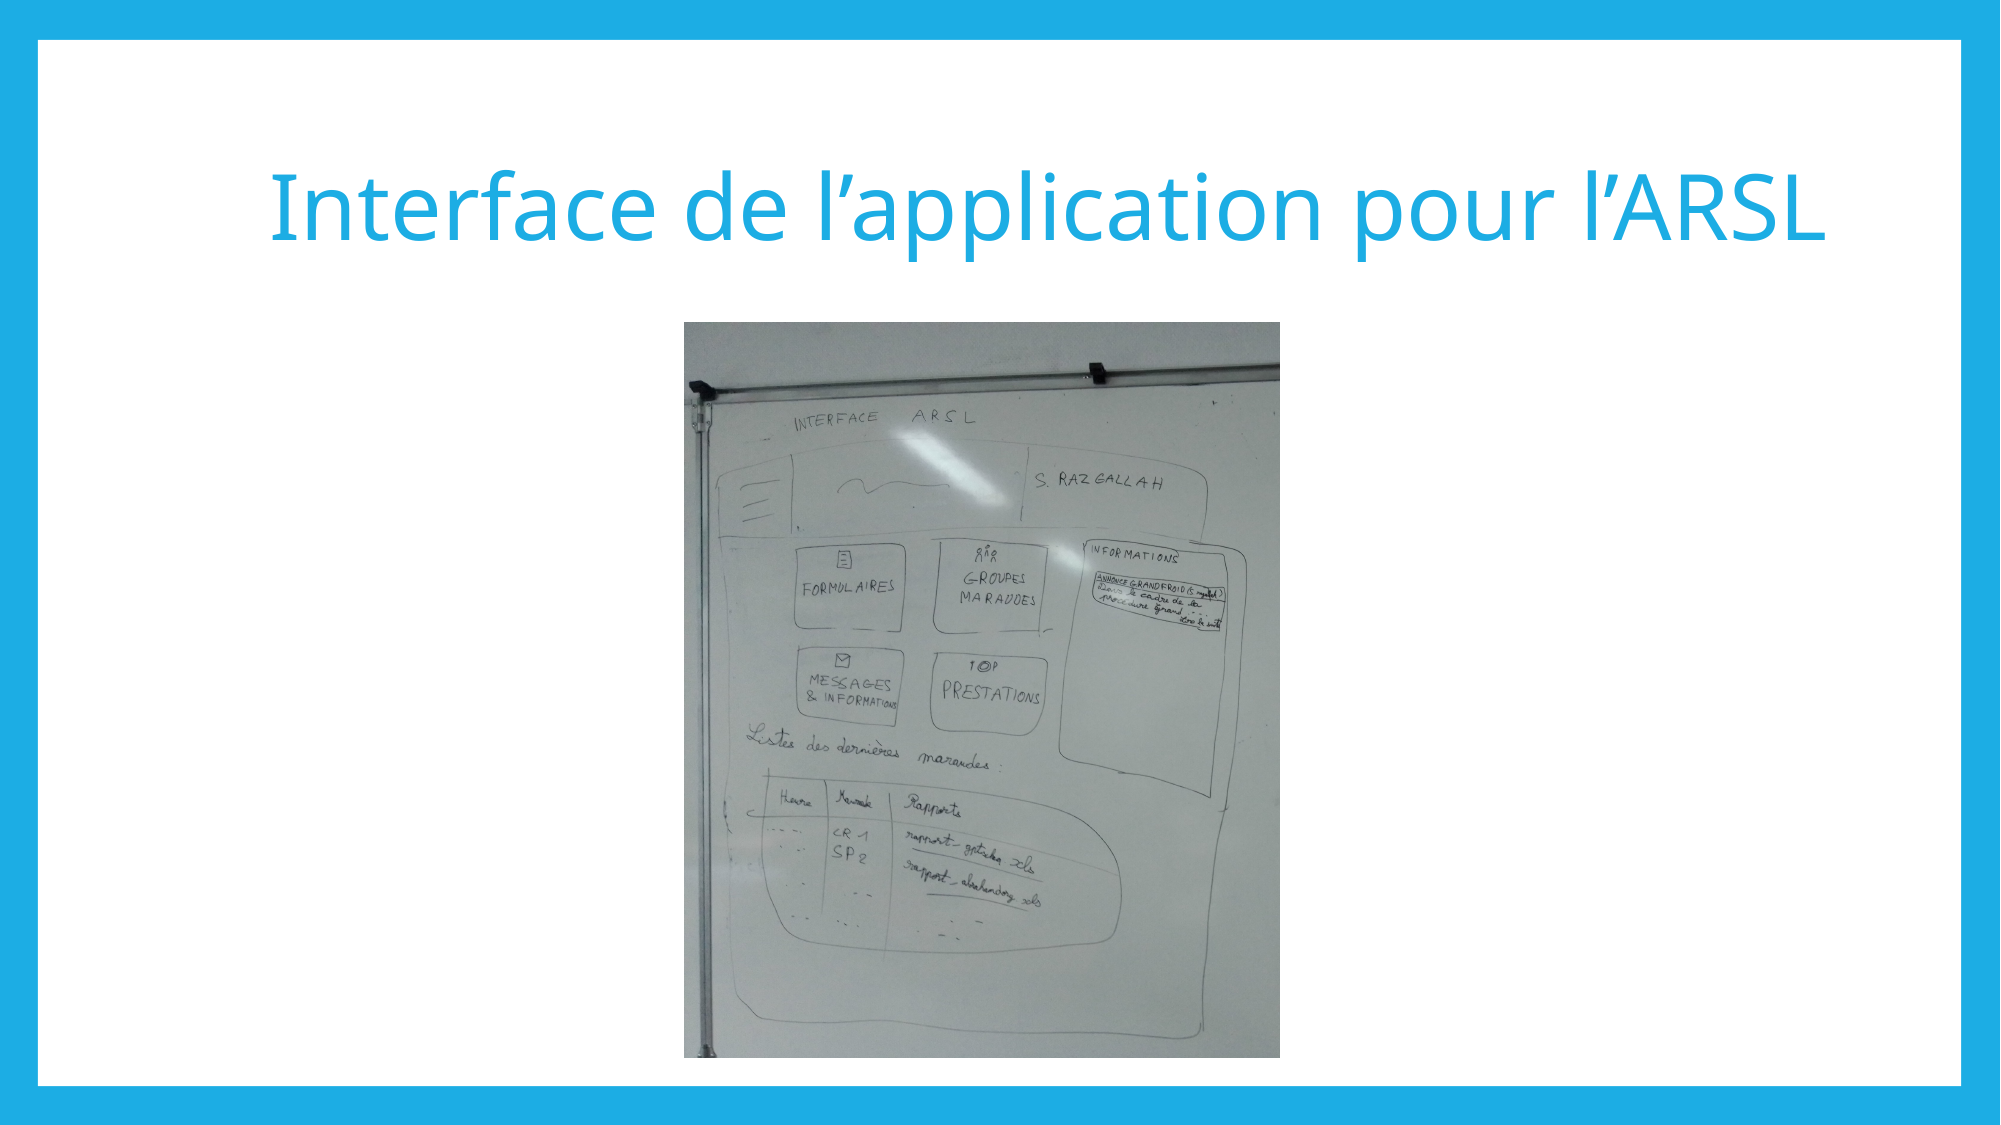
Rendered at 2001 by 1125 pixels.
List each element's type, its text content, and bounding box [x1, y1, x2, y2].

title Interface de l’application pour l’ARSL [254, 99, 1875, 323]
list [684, 322, 1280, 1058]
